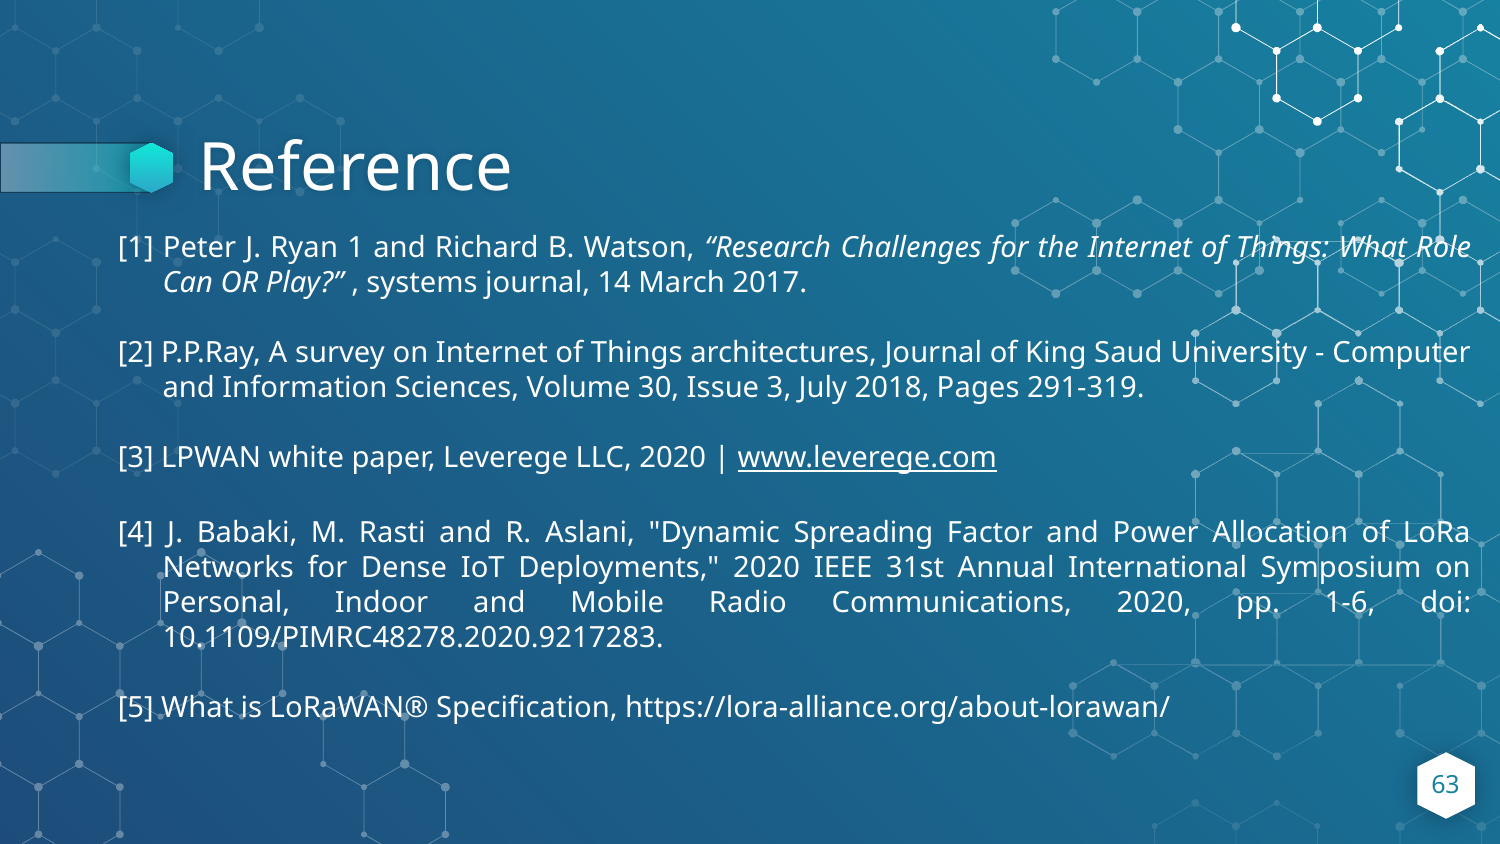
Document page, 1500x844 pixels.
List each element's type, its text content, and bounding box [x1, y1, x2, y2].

slide_number 63 [1416, 752, 1475, 819]
title Reference [198, 140, 1302, 198]
text_box [1] Peter J. Ryan 1 and Richard B. Watson, “Research Challenges for the Internet of Things: What Role Can OR Play?” , systems journal, 14 March 2017. [2] P.P.Ray, A survey on Internet of Things architectures, Journal of King Saud University - Computer and Information Sciences, Volume 30, Issue 3, July 2018, Pages 291-319. [3] LPWAN white paper, Leverege LLC, 2020 | www.leverege.com [4] J. Babaki, M. Rasti and R. Aslani, "Dynamic Spreading Factor and Power Allocation of LoRa Networks for Dense IoT Deployments," 2020 IEEE 31st Annual International Symposium on Personal, Indoor and Mobile Radio Communications, 2020, pp. 1-6, doi: 10.1109/PIMRC48278.2020.9217283. [5] What is LoRaWAN® Specification, https://lora-alliance.org/about-lorawan/ [117, 228, 1473, 753]
